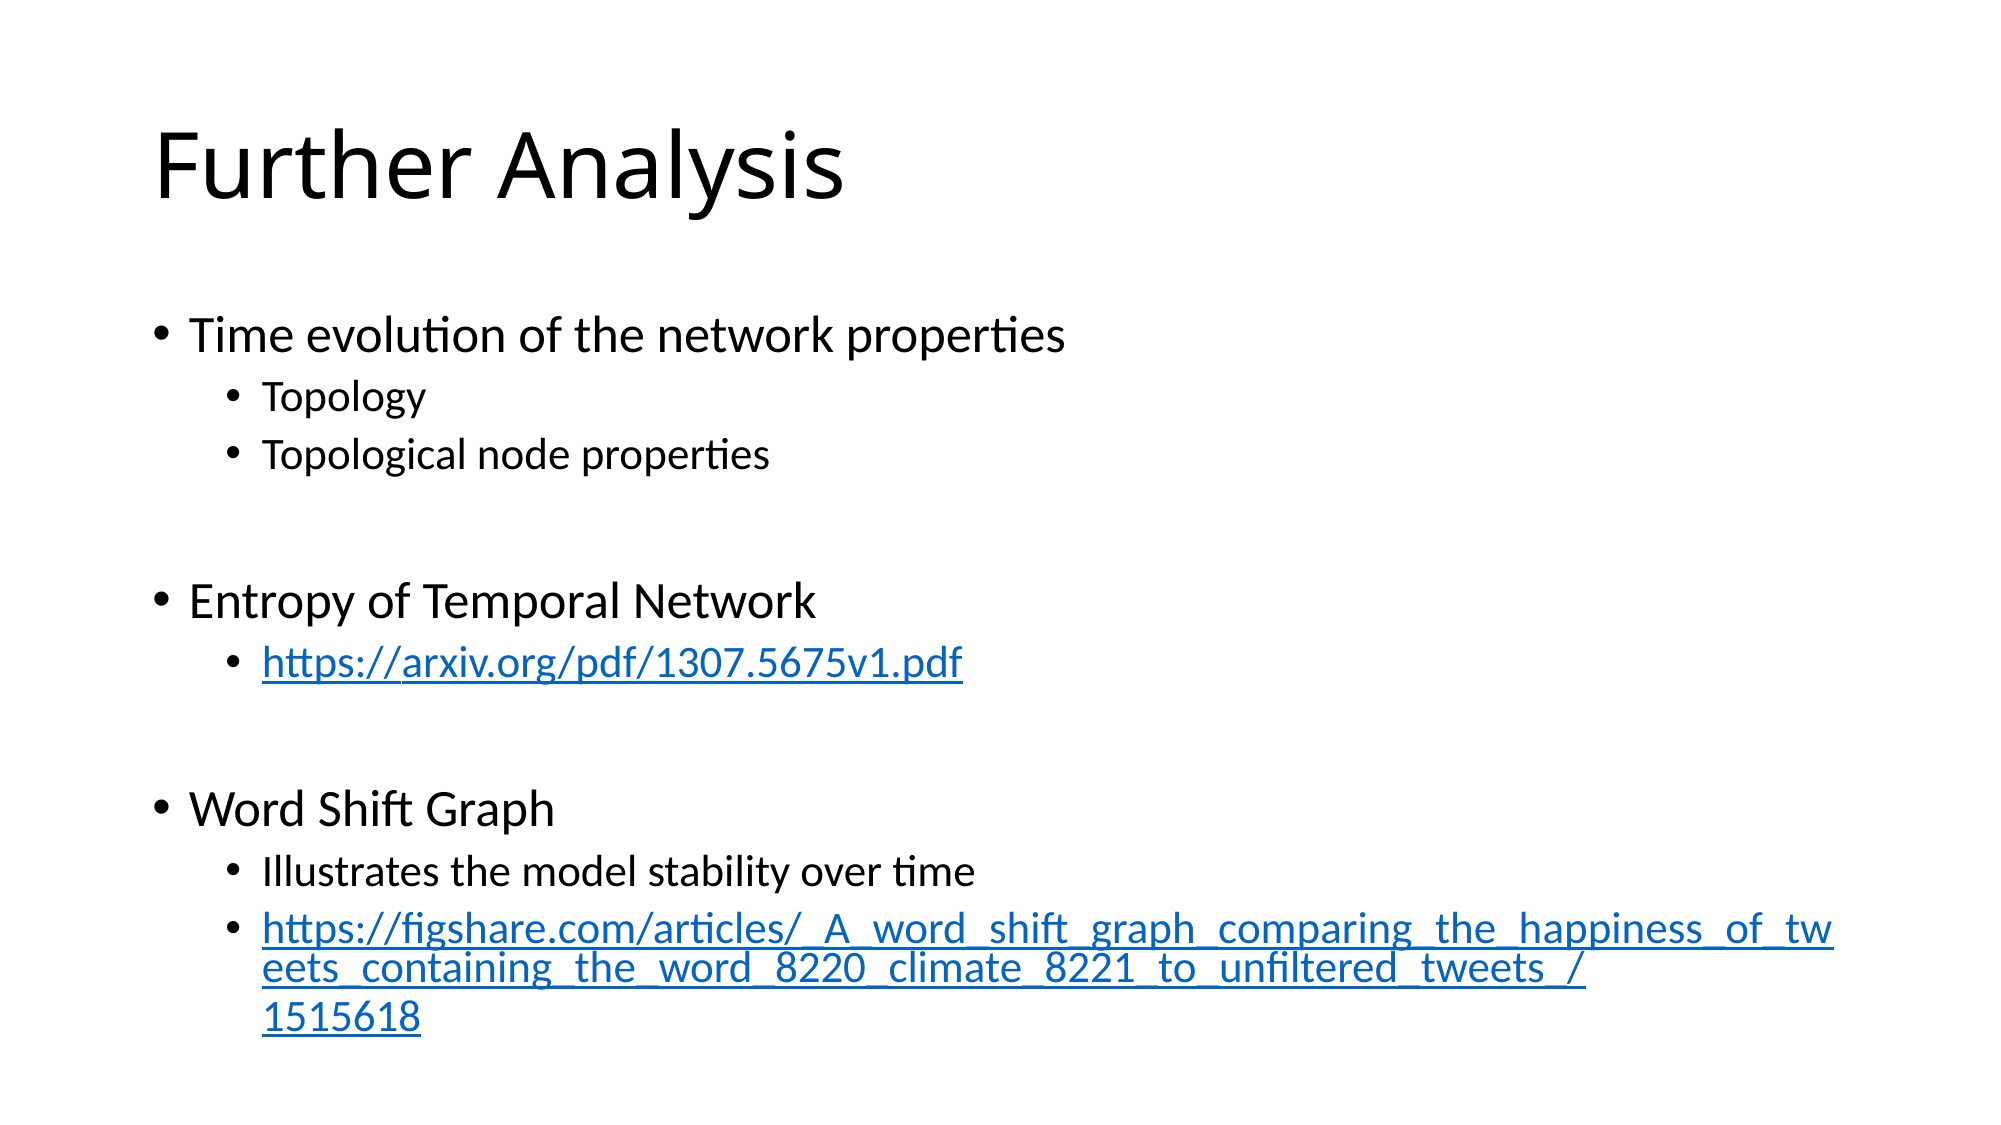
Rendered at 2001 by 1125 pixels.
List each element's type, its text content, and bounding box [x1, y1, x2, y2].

list Time evolution of the network properties Topology Topological node properties Entropy of Temporal Network https://arxiv.org/pdf/1307.5675v1.pdf Word Shift Graph Illustrates the model stability over time https://figshare.com/articles/_A_word_shift_graph_comparing_the_happiness_of_tweets_containing_the_word_8220_climate_8221_to_unfiltered_tweets_/1515618 [137, 299, 1863, 1014]
title Further Analysis [137, 59, 1863, 278]
